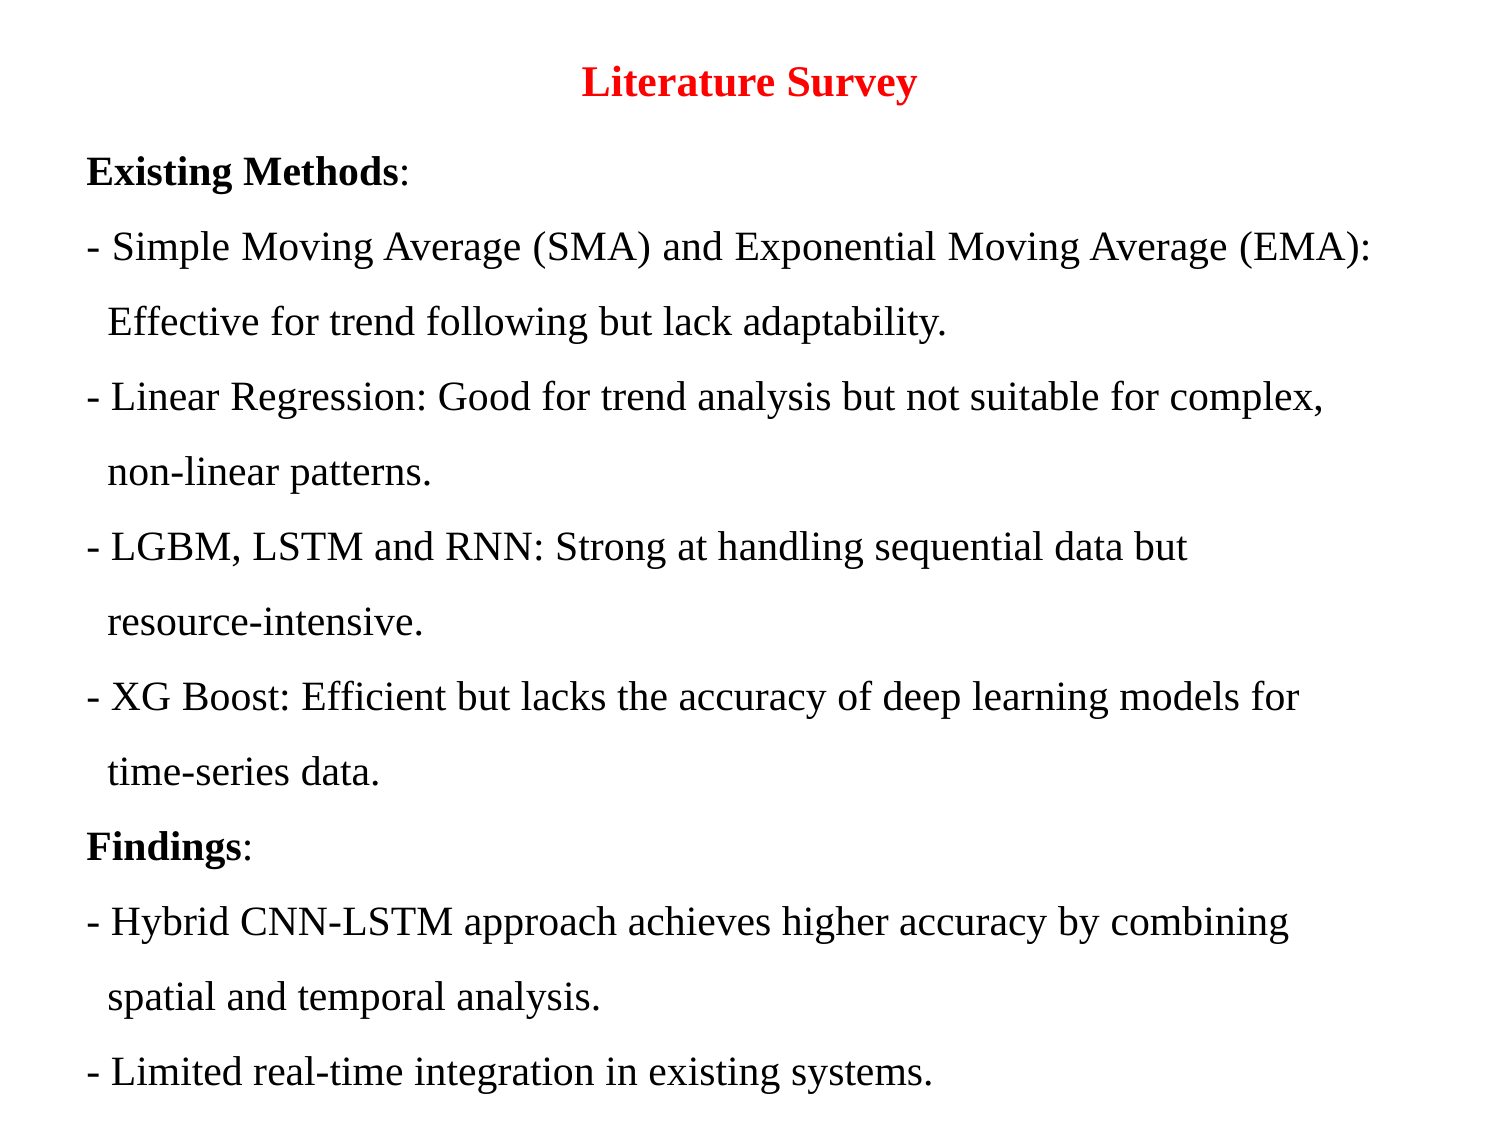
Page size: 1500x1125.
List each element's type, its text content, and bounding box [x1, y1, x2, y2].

list Existing Methods: - Simple Moving Average (SMA) and Exponential Moving Average (EMA): Effective for trend following but lack adaptability. - Linear Regression: Good for trend analysis but not suitable for complex, non-linear patterns. - LGBM, LSTM and RNN: Strong at handling sequential data but resource-intensive. - XG Boost: Efficient but lacks the accuracy of deep learning models for time-series data. Findings: - Hybrid CNN-LSTM approach achieves higher accuracy by combining spatial and temporal analysis. - Limited real-time integration in existing systems. [71, 110, 1388, 1102]
title Literature Survey [75, 45, 1425, 113]
